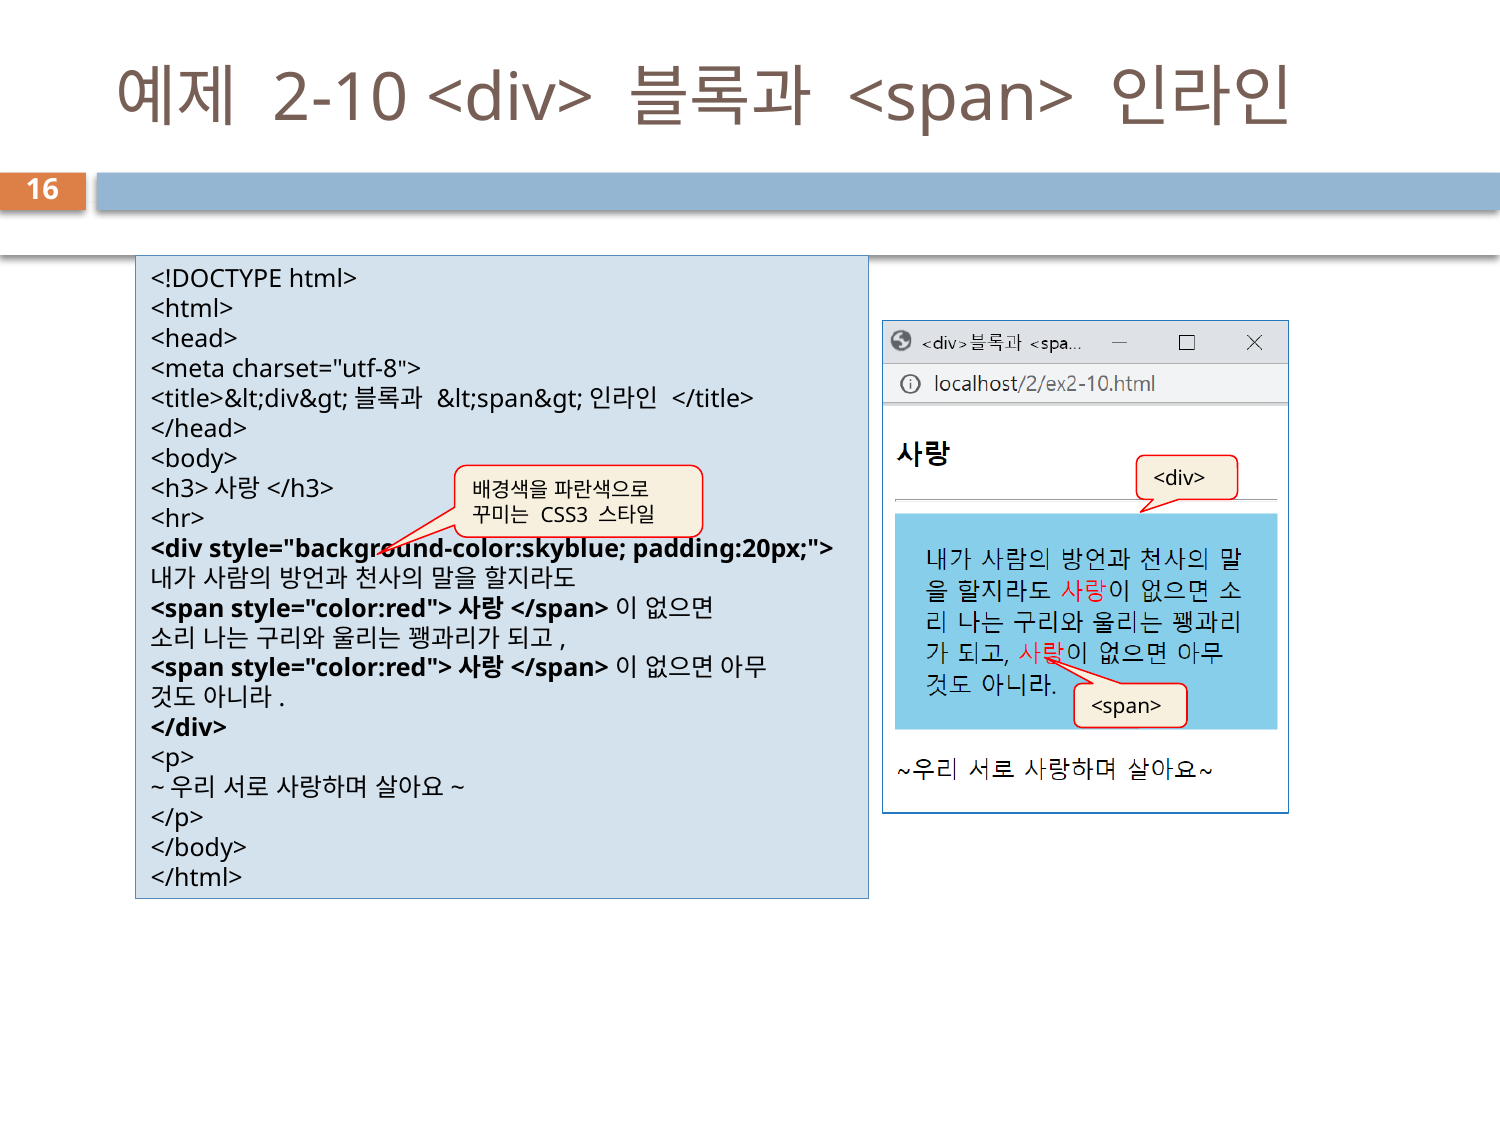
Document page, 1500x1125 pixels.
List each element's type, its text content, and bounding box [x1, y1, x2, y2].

slide_number 16 [0, 170, 87, 211]
title 예제 2-10 <div> 블록과 <span> 인라인 [100, 37, 1438, 149]
text_box <!DOCTYPE html> <html> <head> <meta charset="utf-8"> <title>&lt;div&gt;블록과 &lt;span&gt;인라인 </title> </head> <body> <h3>사랑</h3> <hr> <div style="background-color:skyblue; padding:20px;"> 내가 사람의 방언과 천사의 말을 할지라도 <span style="color:red">사랑</span>이 없으면 소리 나는 구리와 울리는 꽹과리가 되고, <span style="color:red">사랑</span>이 없으면 아무 것도 아니라. </div> <p> ~우리 서로 사랑하며 살아요~ </p> </body> </html> [135, 255, 869, 899]
text_box 배경색을 파란색으로 꾸미는 CSS3 스타일 [377, 465, 703, 555]
picture [882, 320, 1289, 813]
